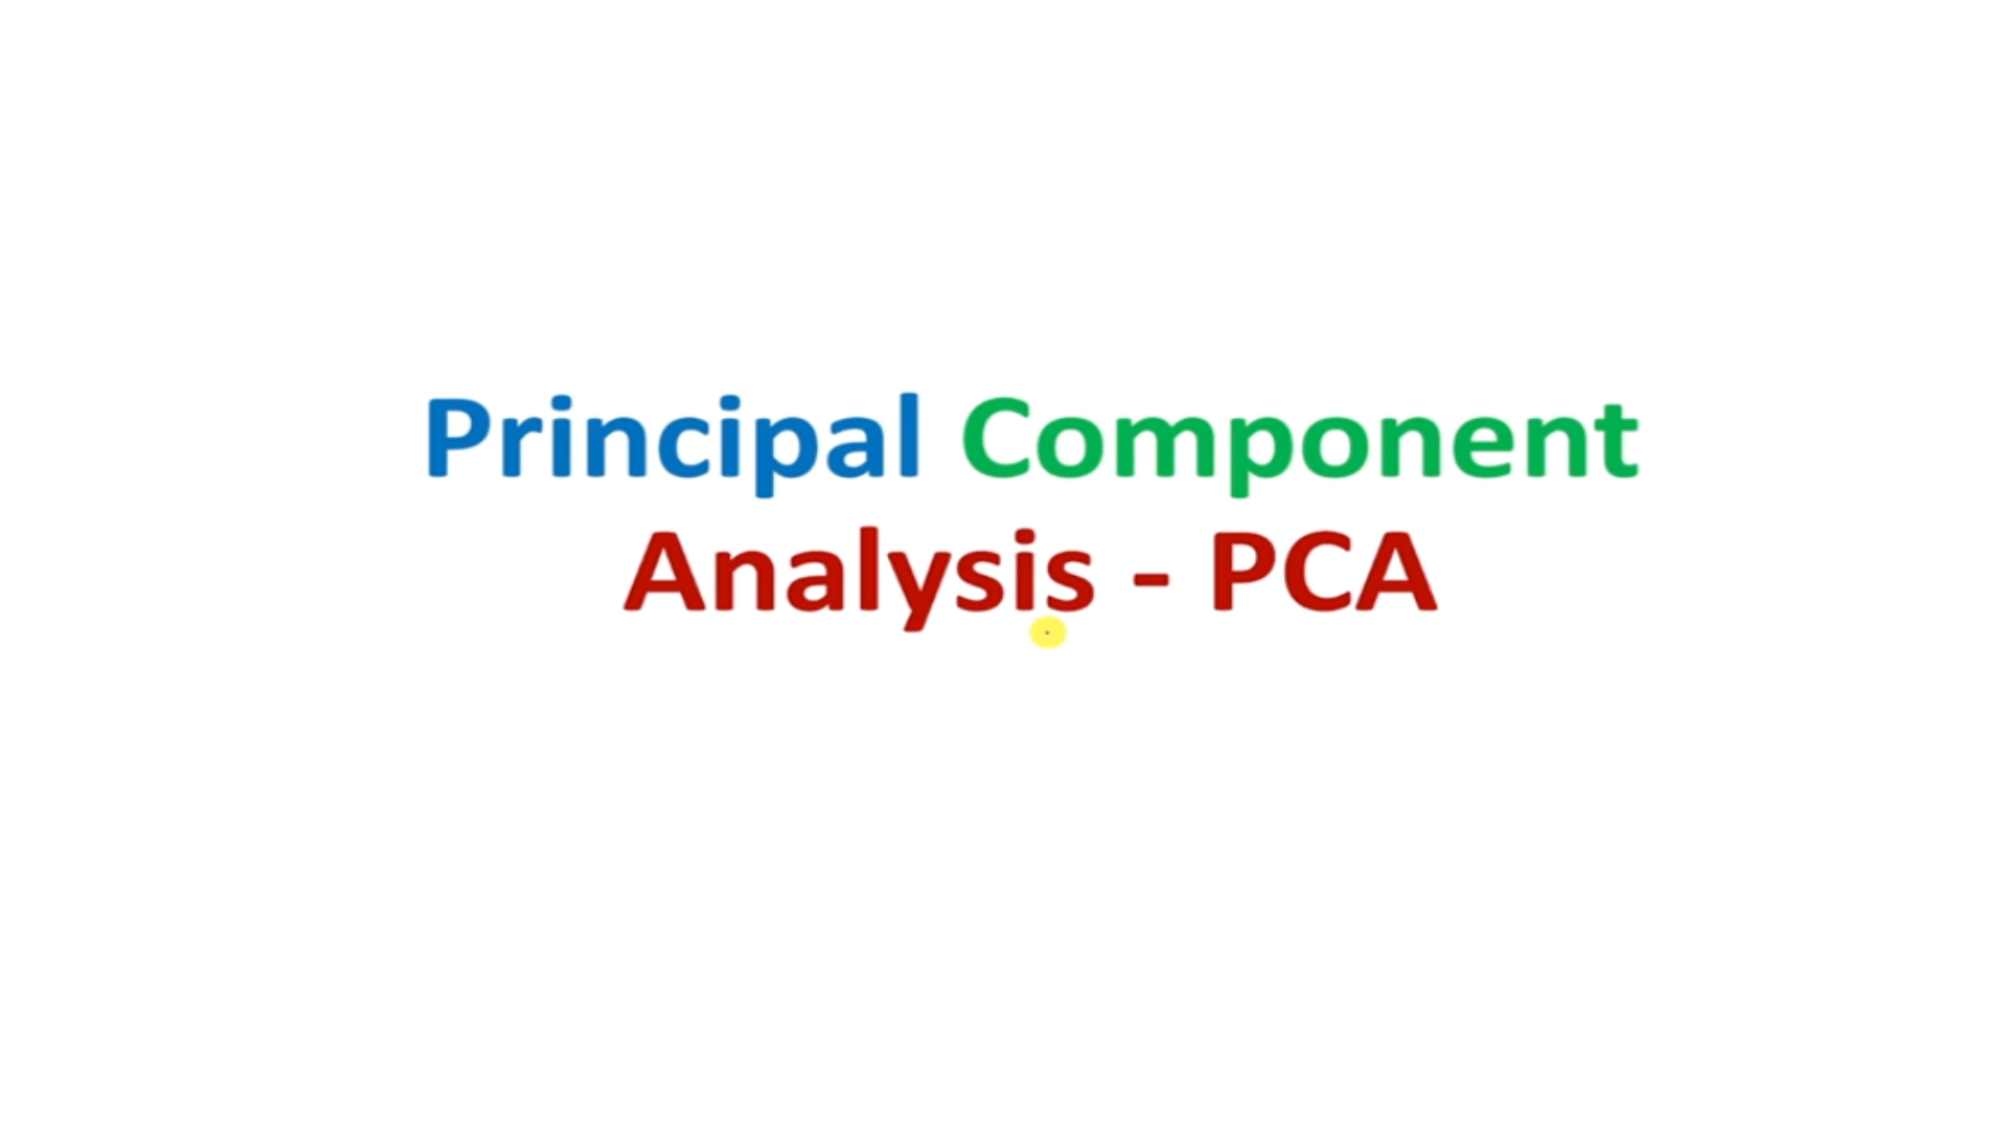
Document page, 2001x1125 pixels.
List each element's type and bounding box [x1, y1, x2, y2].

picture [410, 379, 1656, 665]
